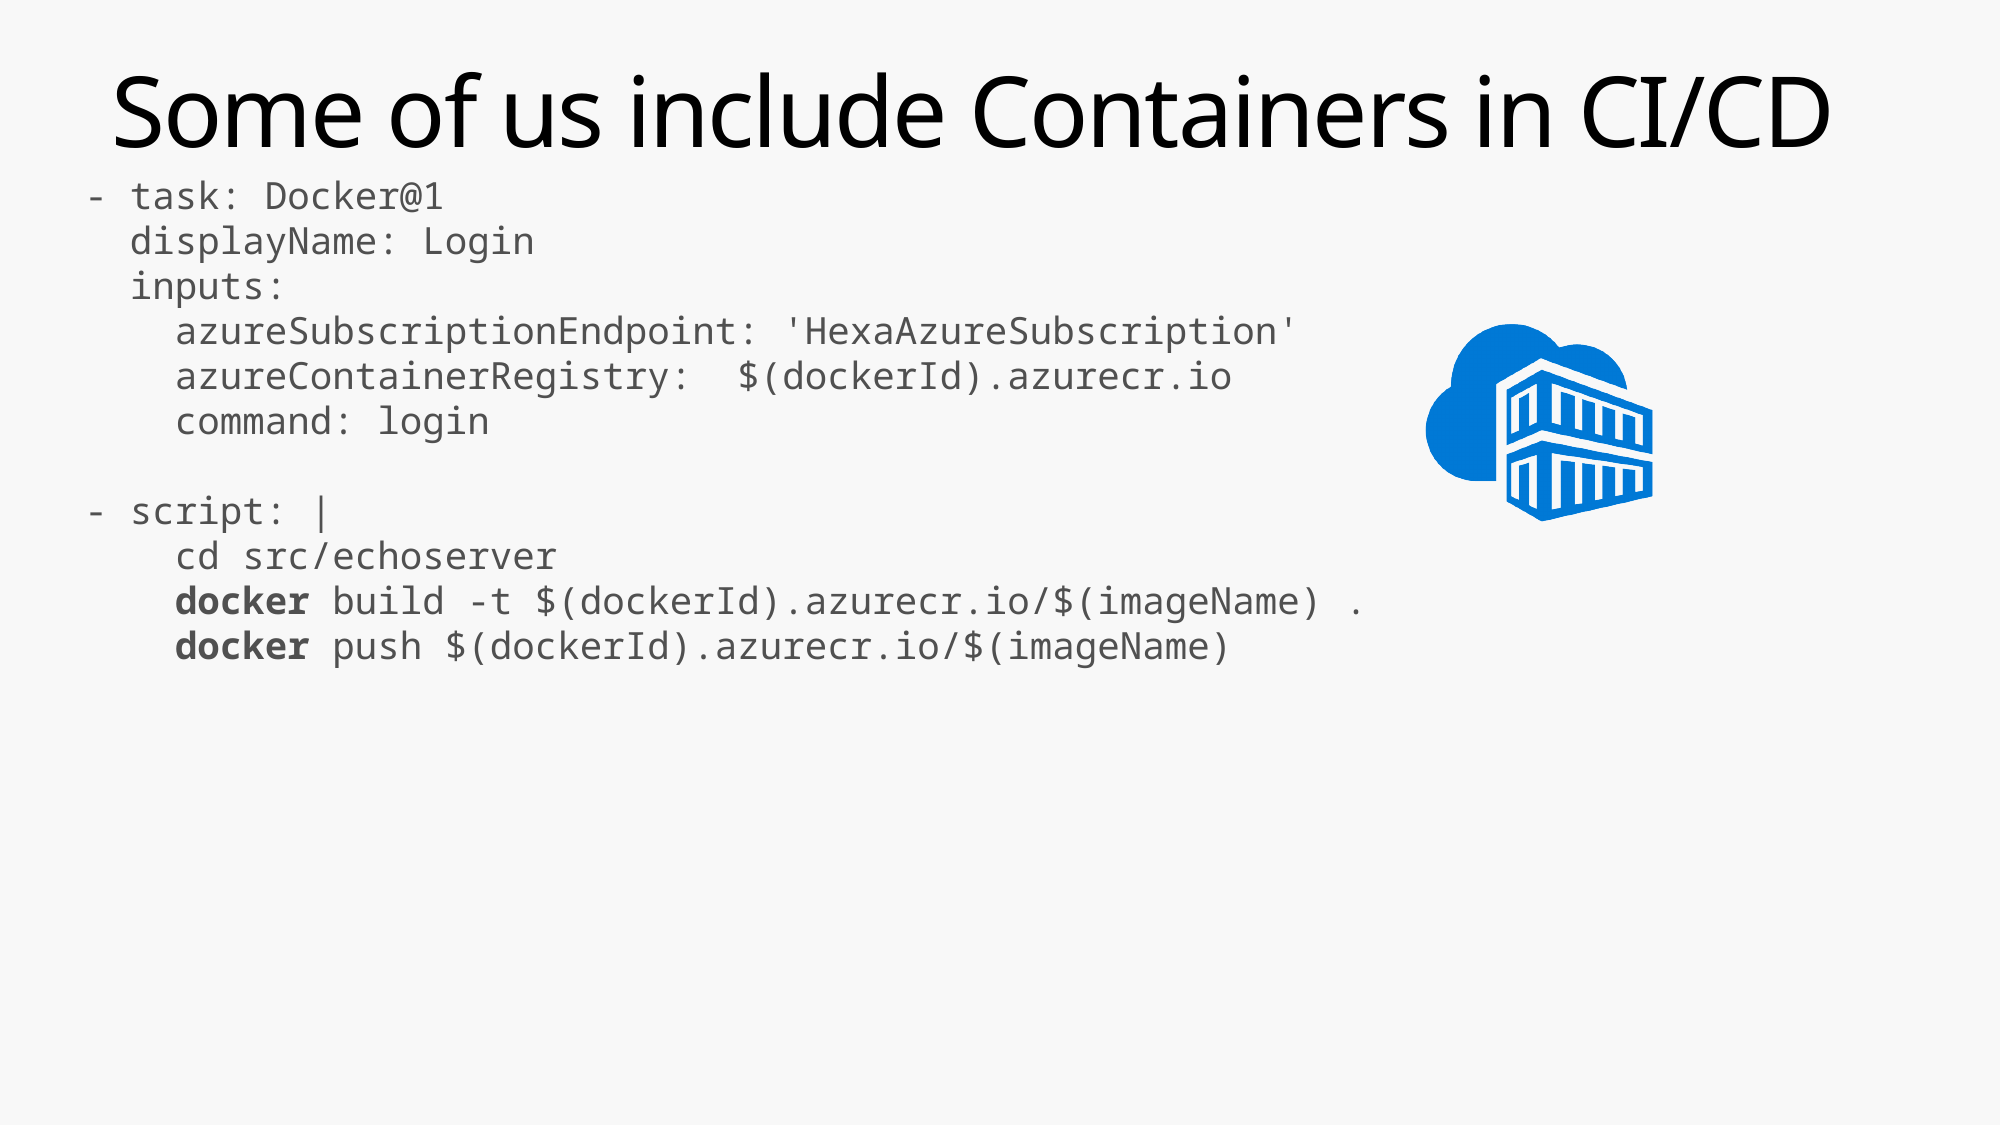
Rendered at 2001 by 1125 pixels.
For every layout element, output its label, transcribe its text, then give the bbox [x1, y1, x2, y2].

title Some of us include Containers in CI/CD [87, 47, 2000, 196]
text_box - task: Docker@1 displayName: Login inputs: azureSubscriptionEndpoint: 'HexaAzureSubscription' azureContainerRegistry: $(dockerId).azurecr.io command: login - script: | cd src/echoserver docker build -t $(dockerId).azurecr.io/$(imageName) . docker push $(dockerId).azurecr.io/$(imageName) [69, 164, 1383, 675]
picture [1424, 308, 1653, 537]
